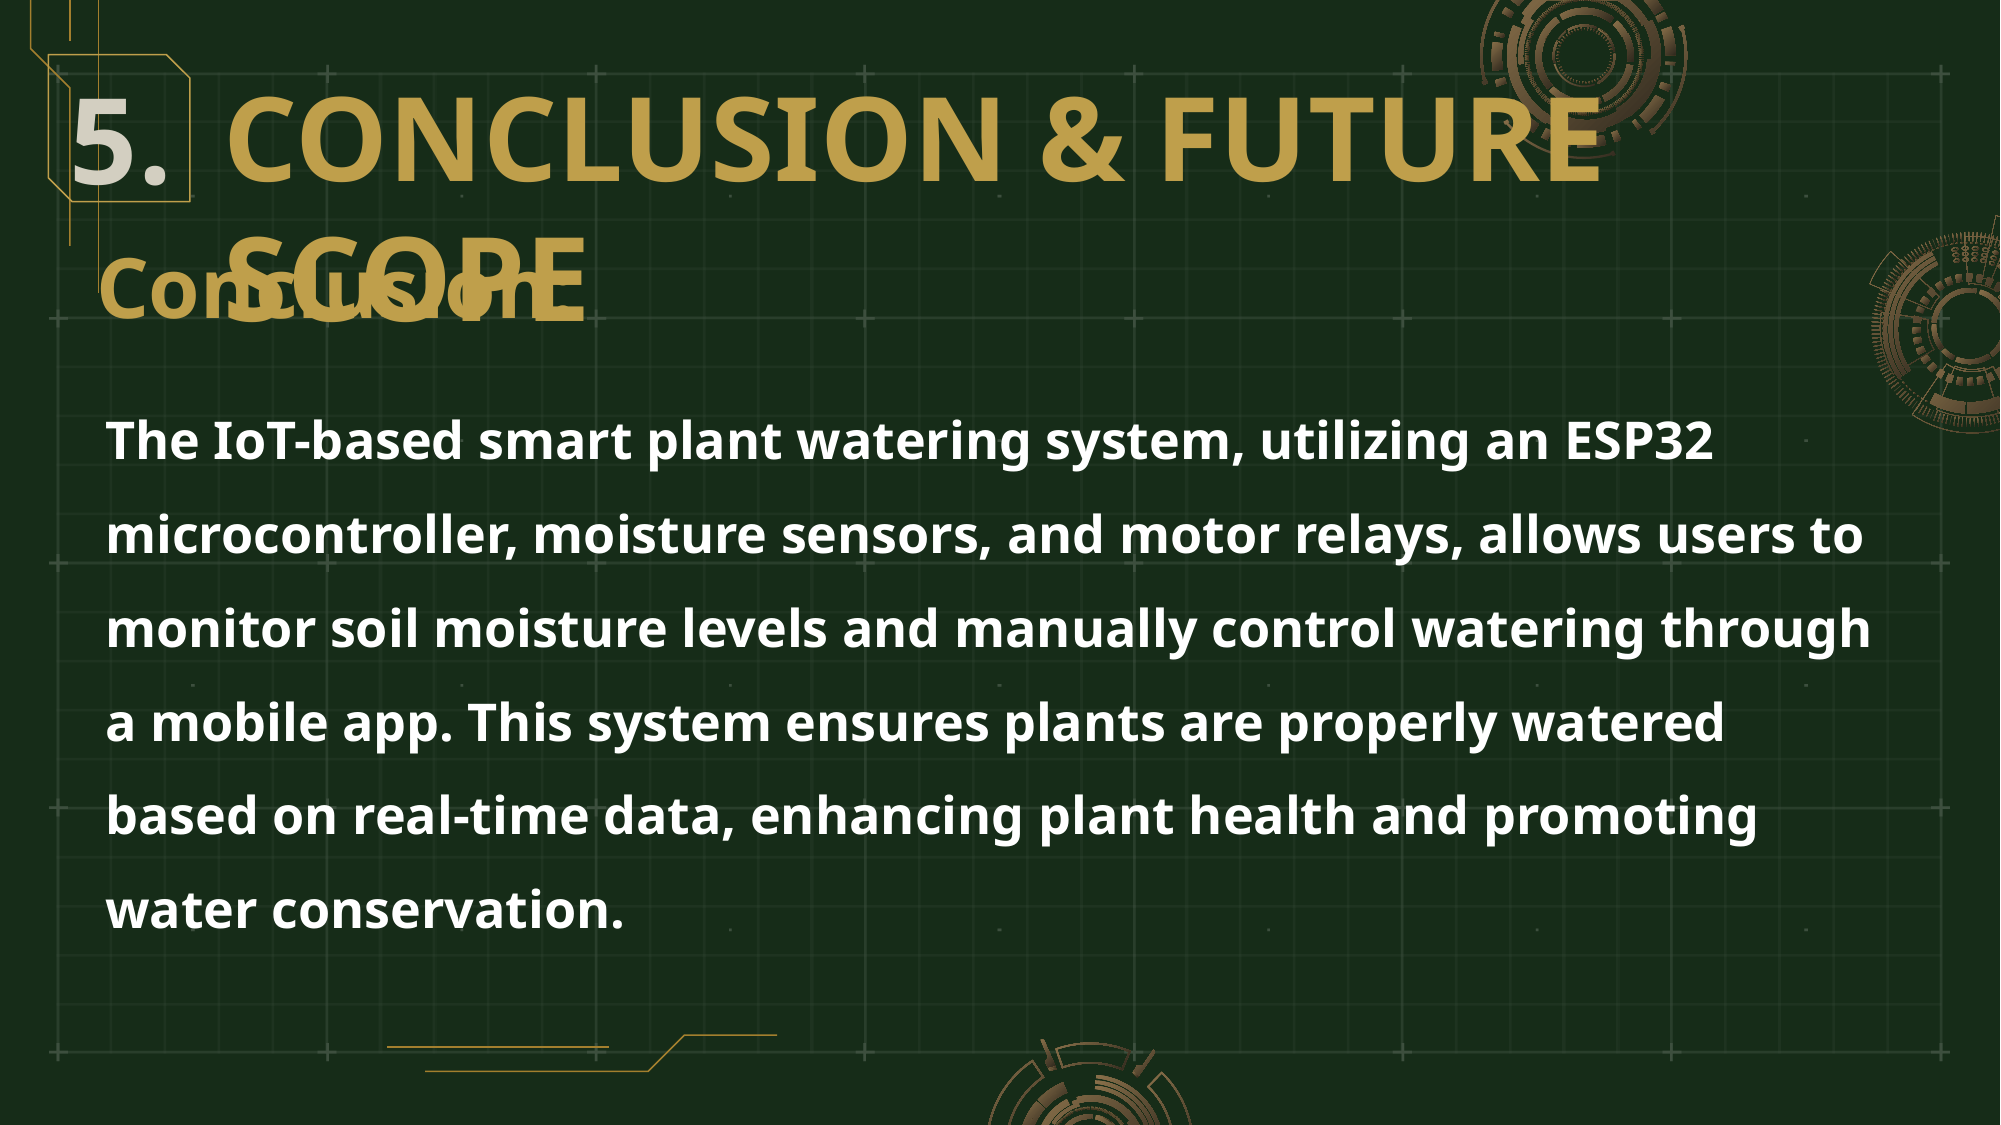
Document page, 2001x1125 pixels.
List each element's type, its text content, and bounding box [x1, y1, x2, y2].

text_box 5. [40, 50, 202, 202]
text_box Conclusion: [0, 219, 747, 355]
text_box CONCLUSION & FUTURE SCOPE [208, 50, 2000, 186]
text_box The IoT-based smart plant watering system, utilizing an ESP32 microcontroller, moisture sensors, and motor relays, allows users to monitor soil moisture levels and manually control watering through a mobile app. This system ensures plants are properly watered based on real-time data, enhancing plant health and promoting water conservation. [90, 361, 1909, 1006]
text_box [48, 54, 190, 202]
